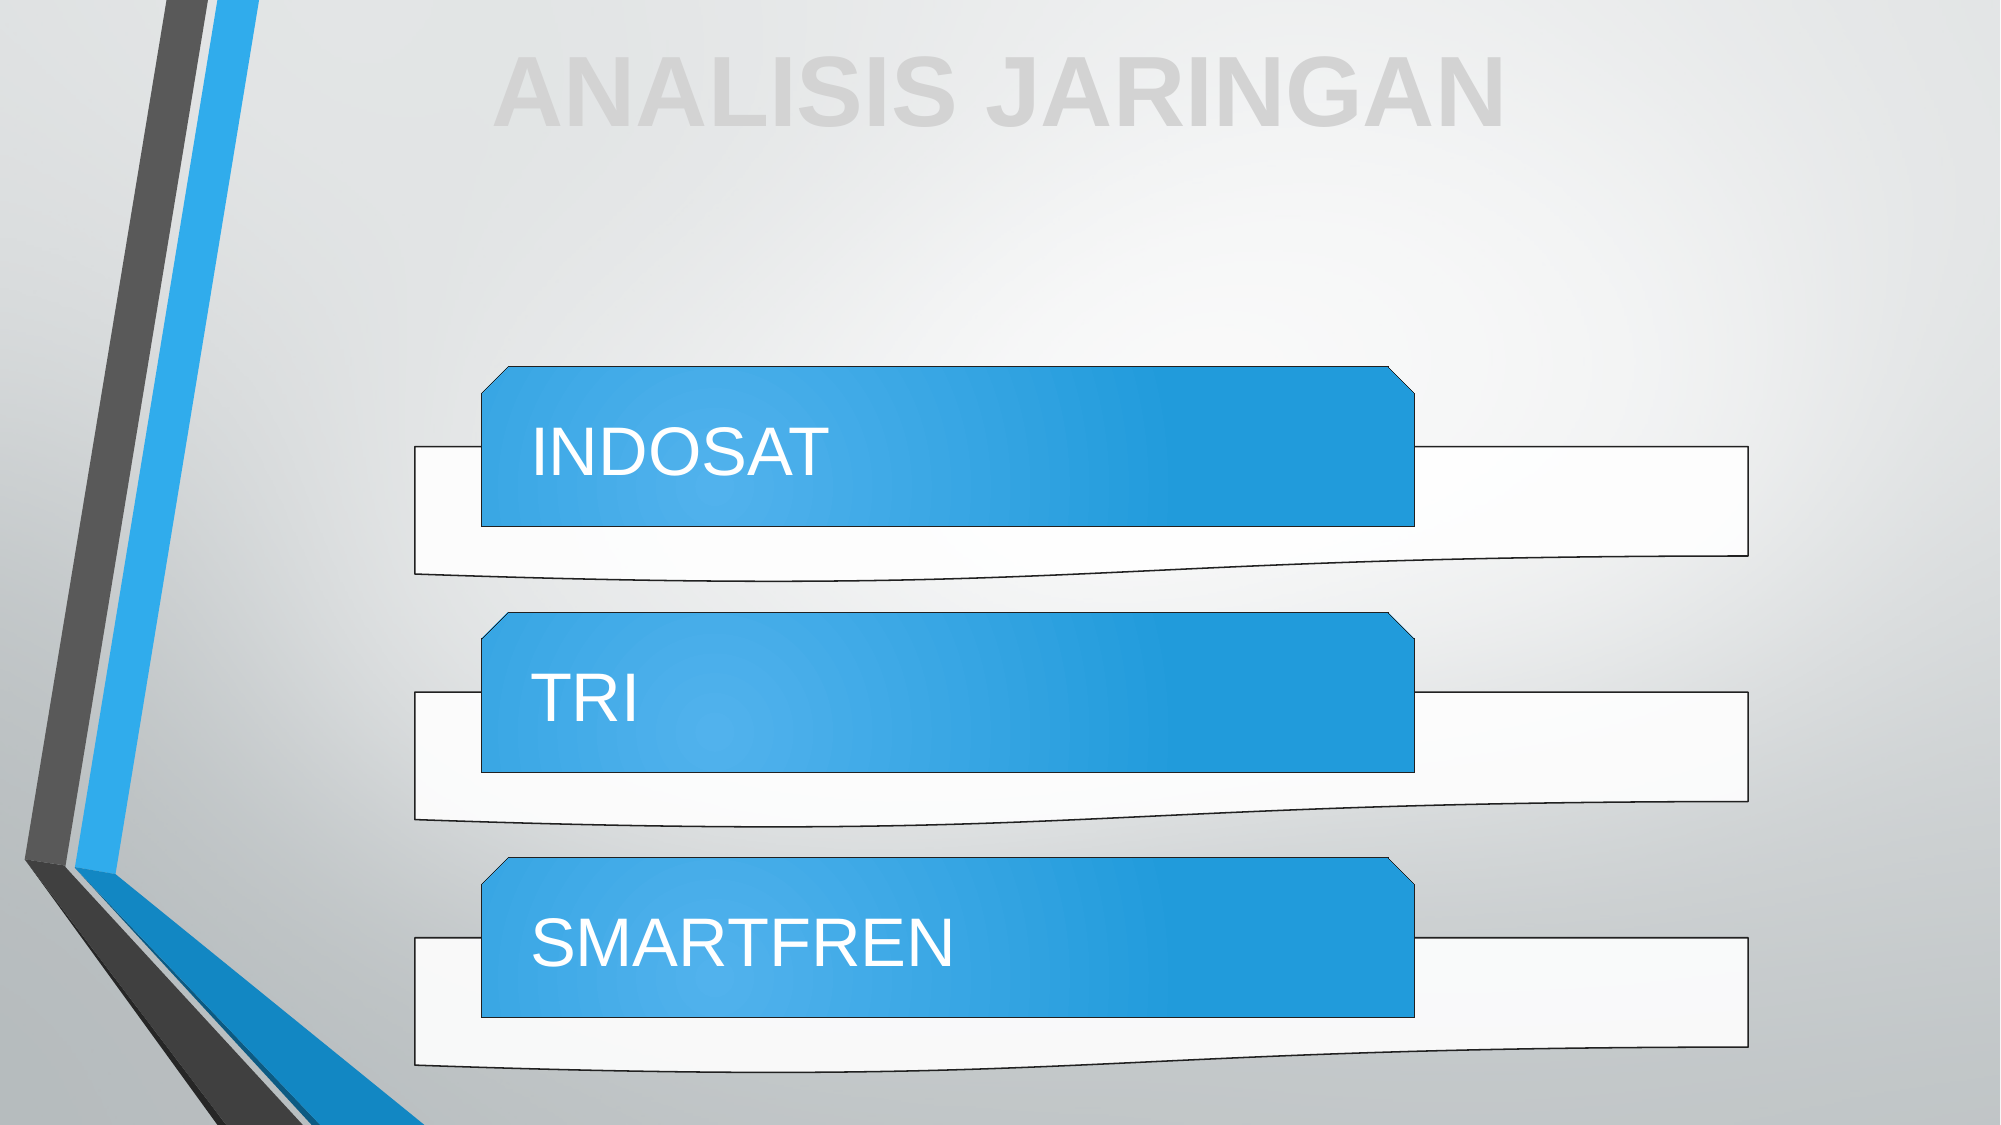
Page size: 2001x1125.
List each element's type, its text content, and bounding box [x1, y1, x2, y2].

text_box ANALISIS JARINGAN [476, 19, 1524, 155]
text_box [414, 362, 1749, 1079]
